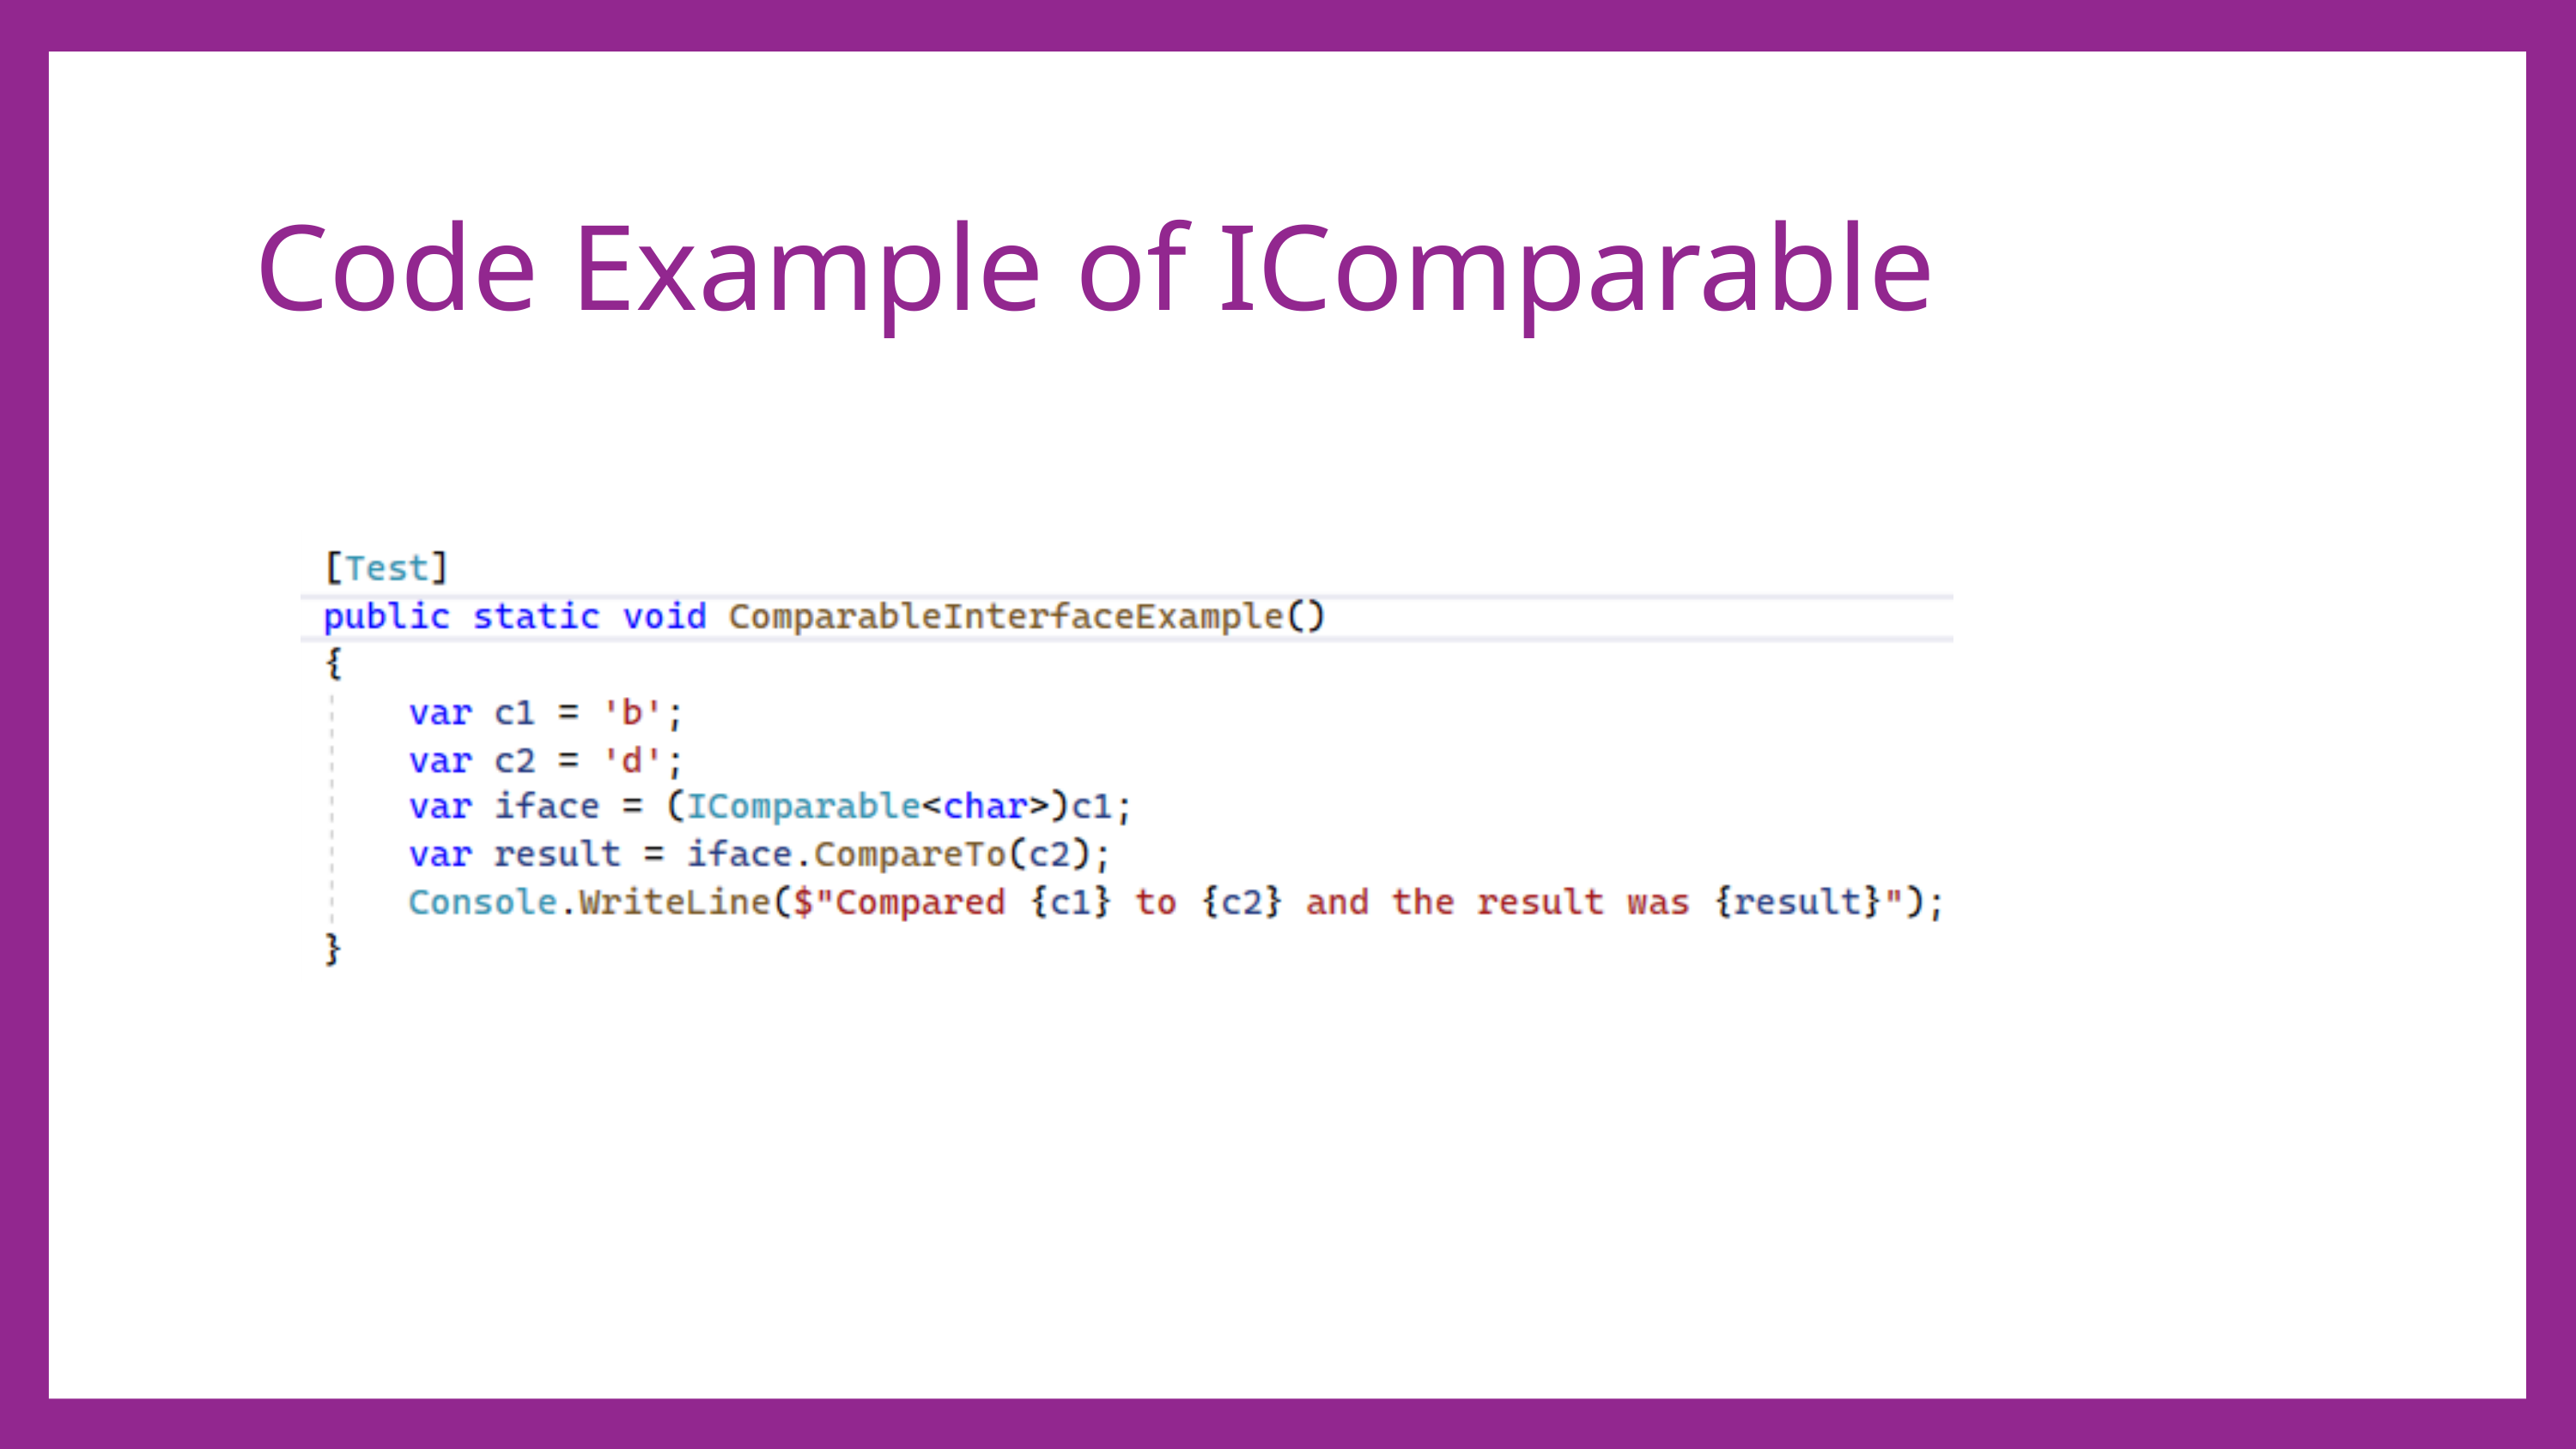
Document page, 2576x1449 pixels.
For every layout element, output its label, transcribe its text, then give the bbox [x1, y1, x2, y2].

picture [300, 530, 1953, 982]
title Code Example of IComparable [241, 129, 2329, 415]
